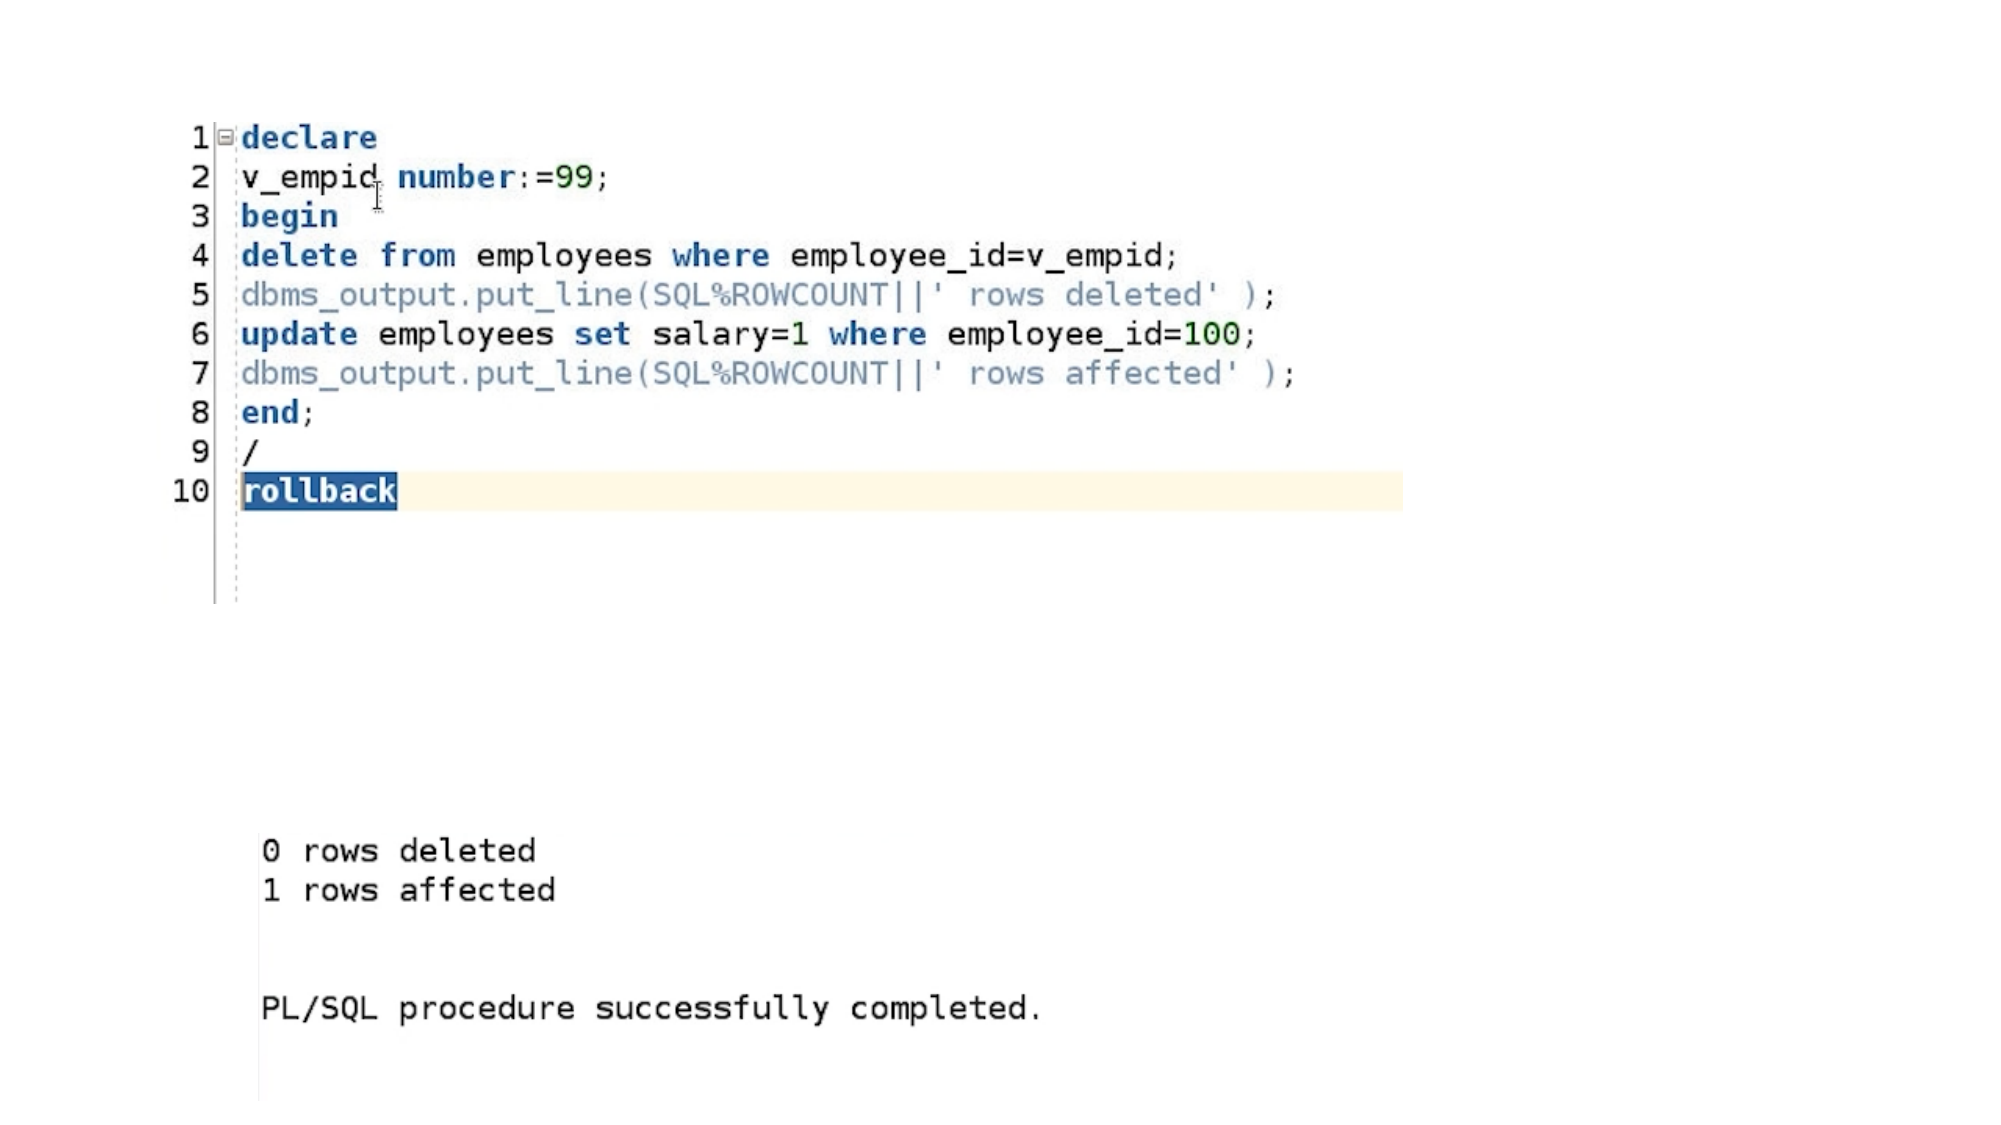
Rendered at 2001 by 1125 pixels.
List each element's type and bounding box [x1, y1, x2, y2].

picture [258, 833, 1103, 1101]
picture [156, 122, 1403, 604]
